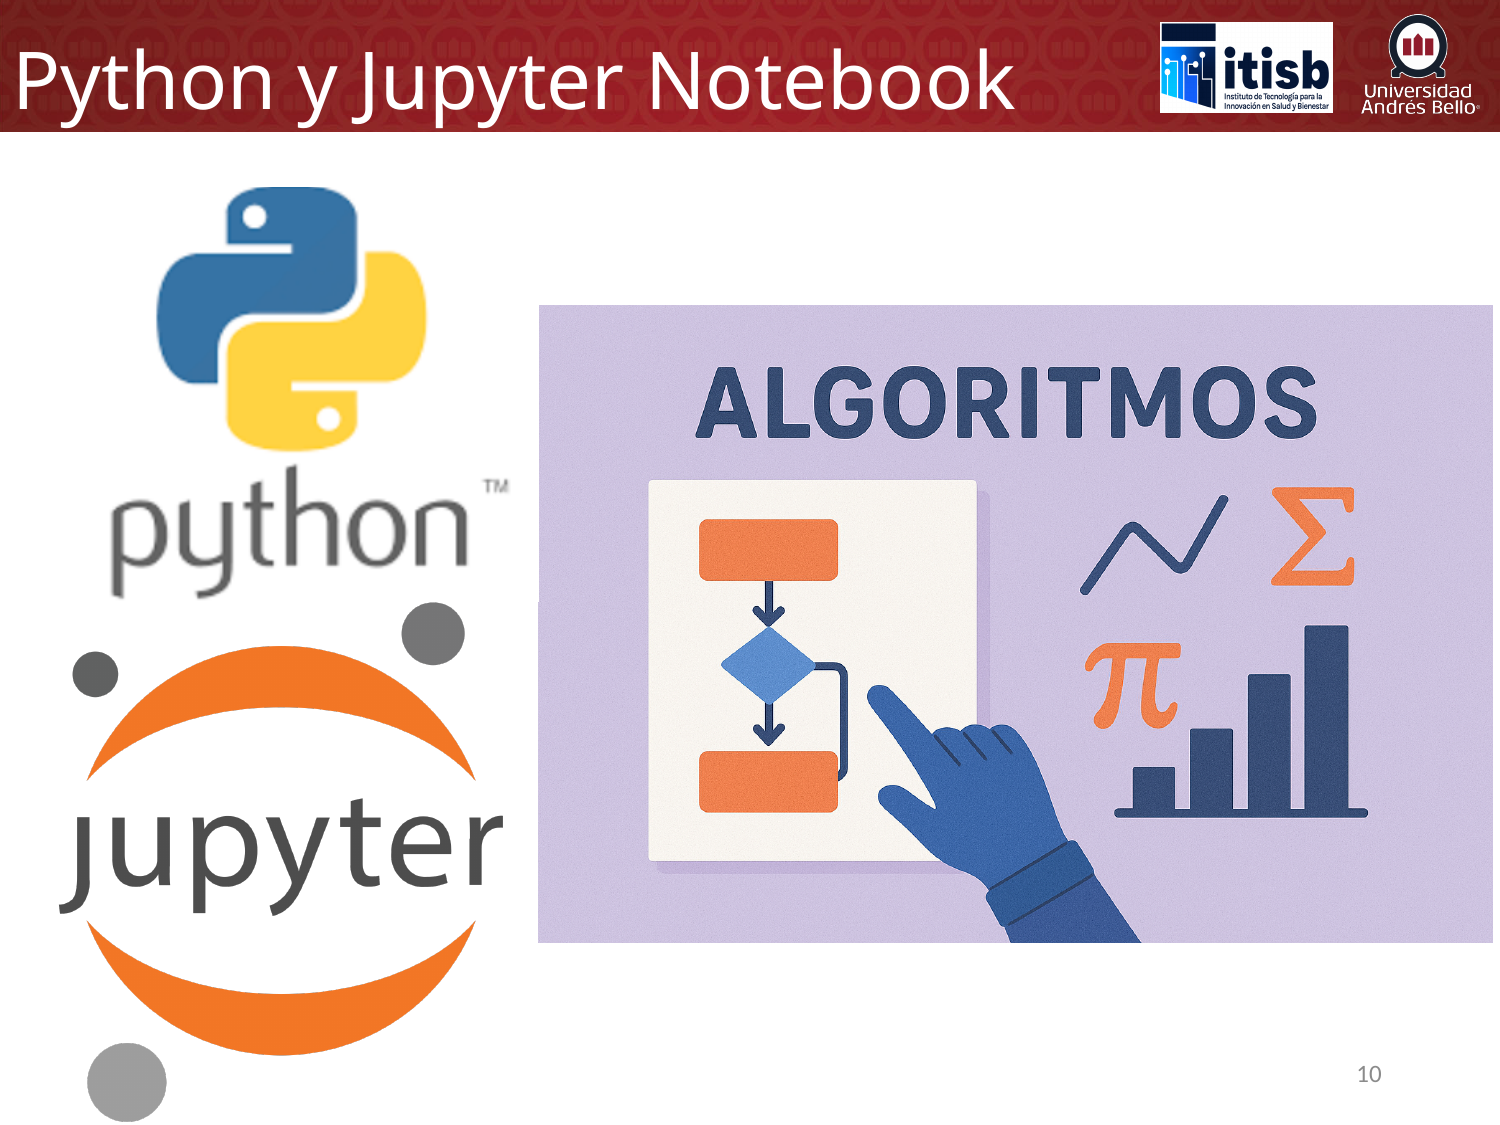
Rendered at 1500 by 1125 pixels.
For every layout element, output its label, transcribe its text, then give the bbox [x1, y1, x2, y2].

picture [0, 0, 1500, 132]
title Python y Jupyter Notebook [0, 33, 1204, 135]
picture [25, 187, 1493, 1125]
slide_number 10 [1059, 1042, 1397, 1103]
